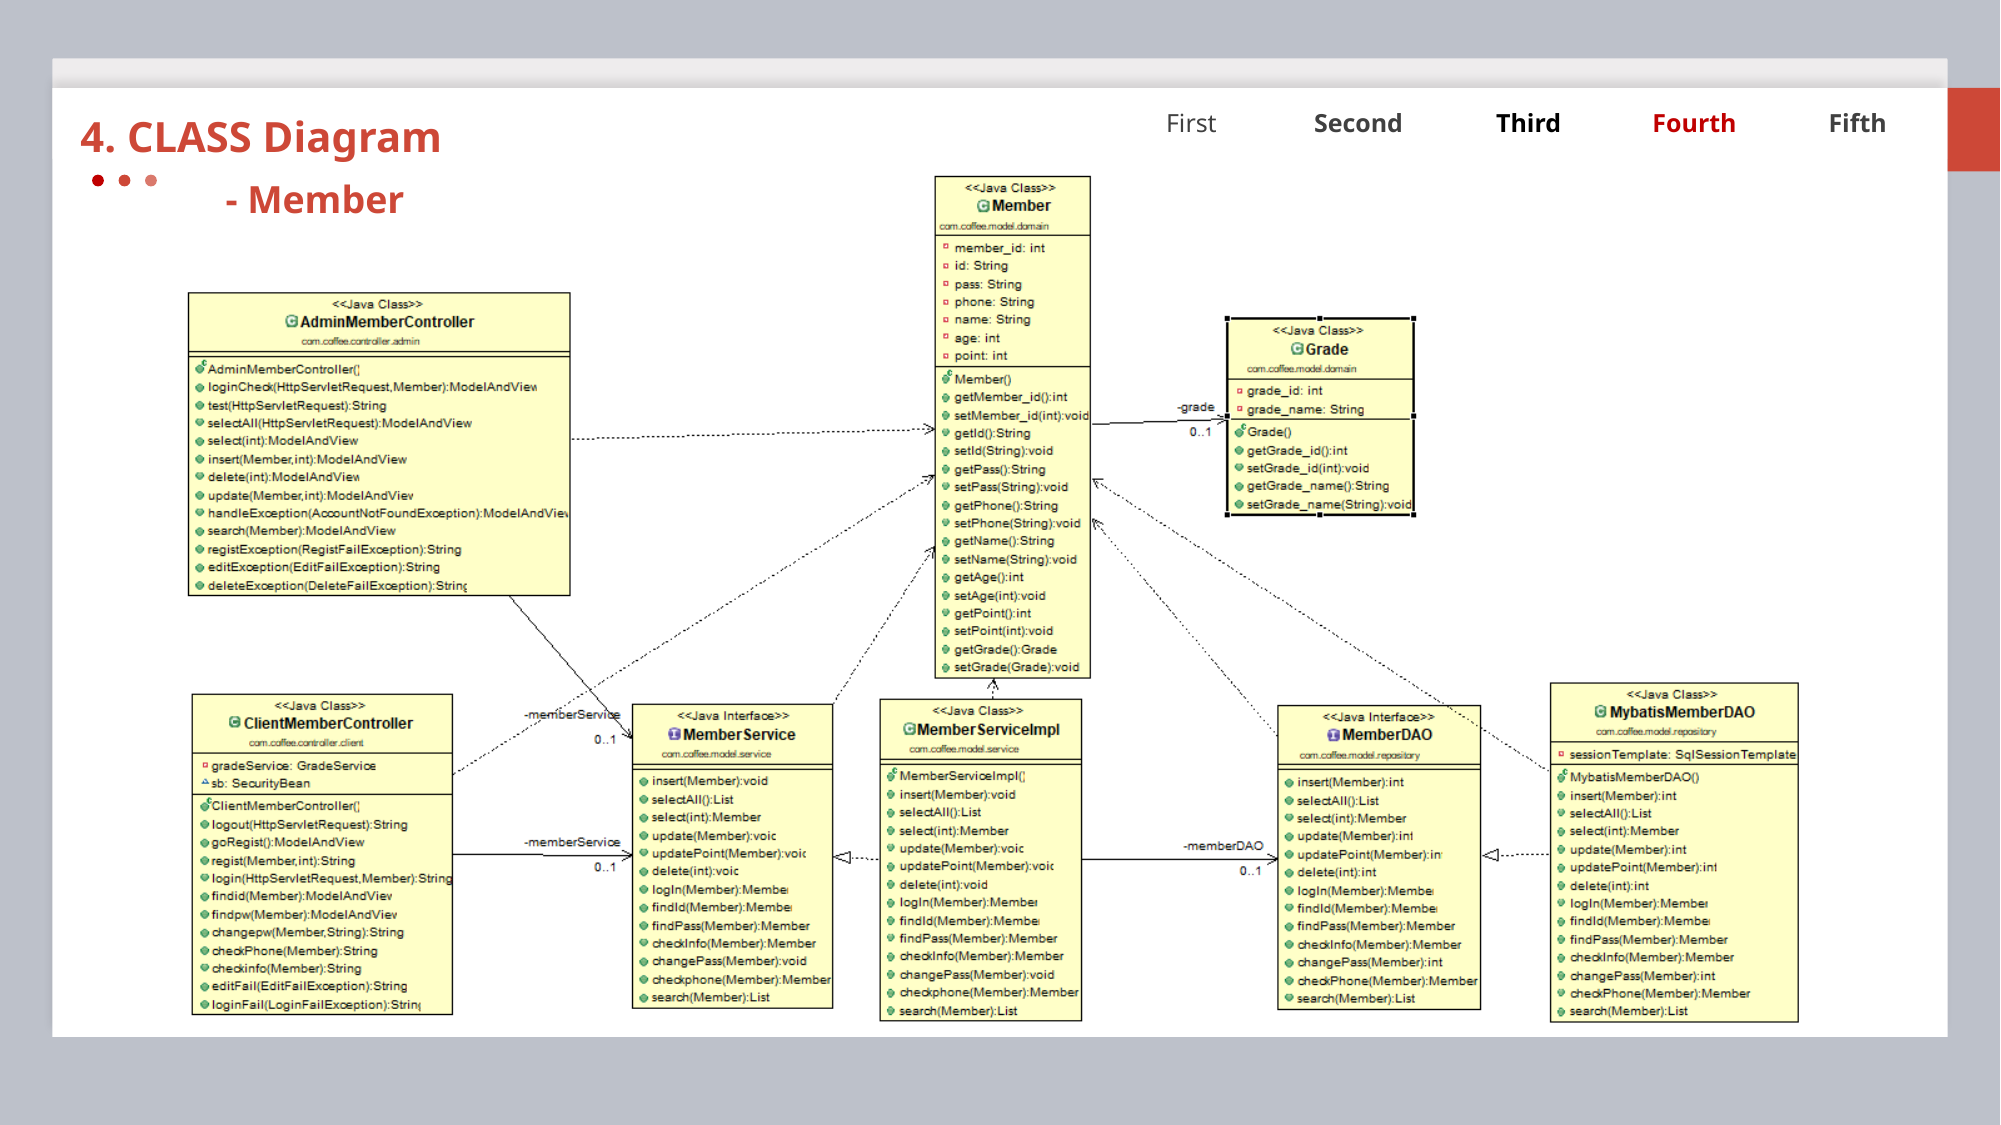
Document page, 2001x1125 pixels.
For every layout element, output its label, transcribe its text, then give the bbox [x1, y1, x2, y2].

text_box [143, 173, 158, 188]
text_box Third [1481, 100, 1576, 145]
text_box First [1151, 100, 1232, 145]
text_box Second [1299, 100, 1418, 145]
picture [183, 166, 1804, 1029]
text_box 4. CLASS Diagram [65, 103, 458, 169]
text_box [117, 173, 132, 188]
text_box [90, 173, 105, 188]
text_box Fourth [1637, 100, 1752, 145]
text_box Fifth [1813, 100, 1902, 145]
text_box [1947, 87, 2000, 172]
